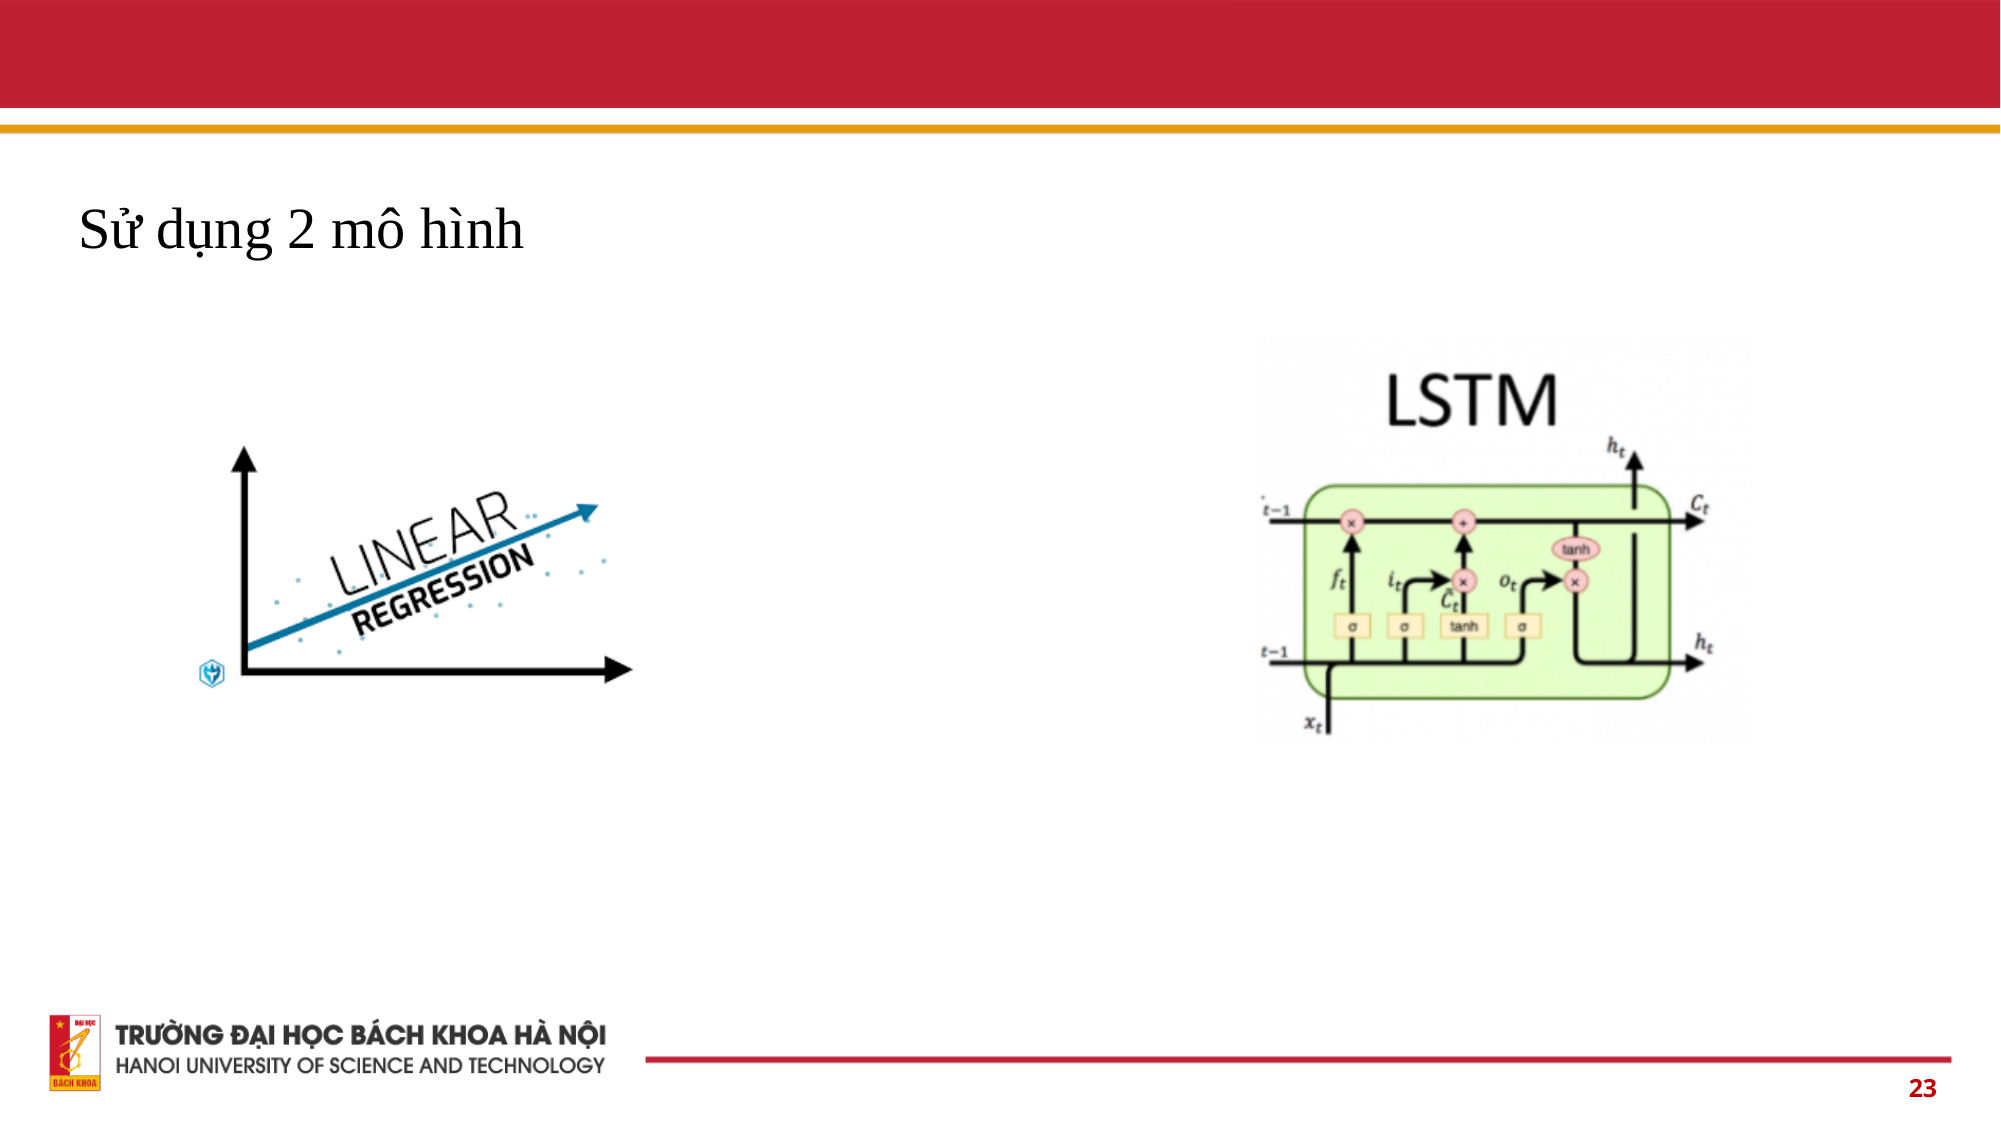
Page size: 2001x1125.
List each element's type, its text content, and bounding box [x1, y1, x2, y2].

picture [0, 0, 2001, 1125]
slide_number 23 [1502, 1065, 1953, 1125]
list Sử dụng 2 mô hình [63, 190, 563, 299]
